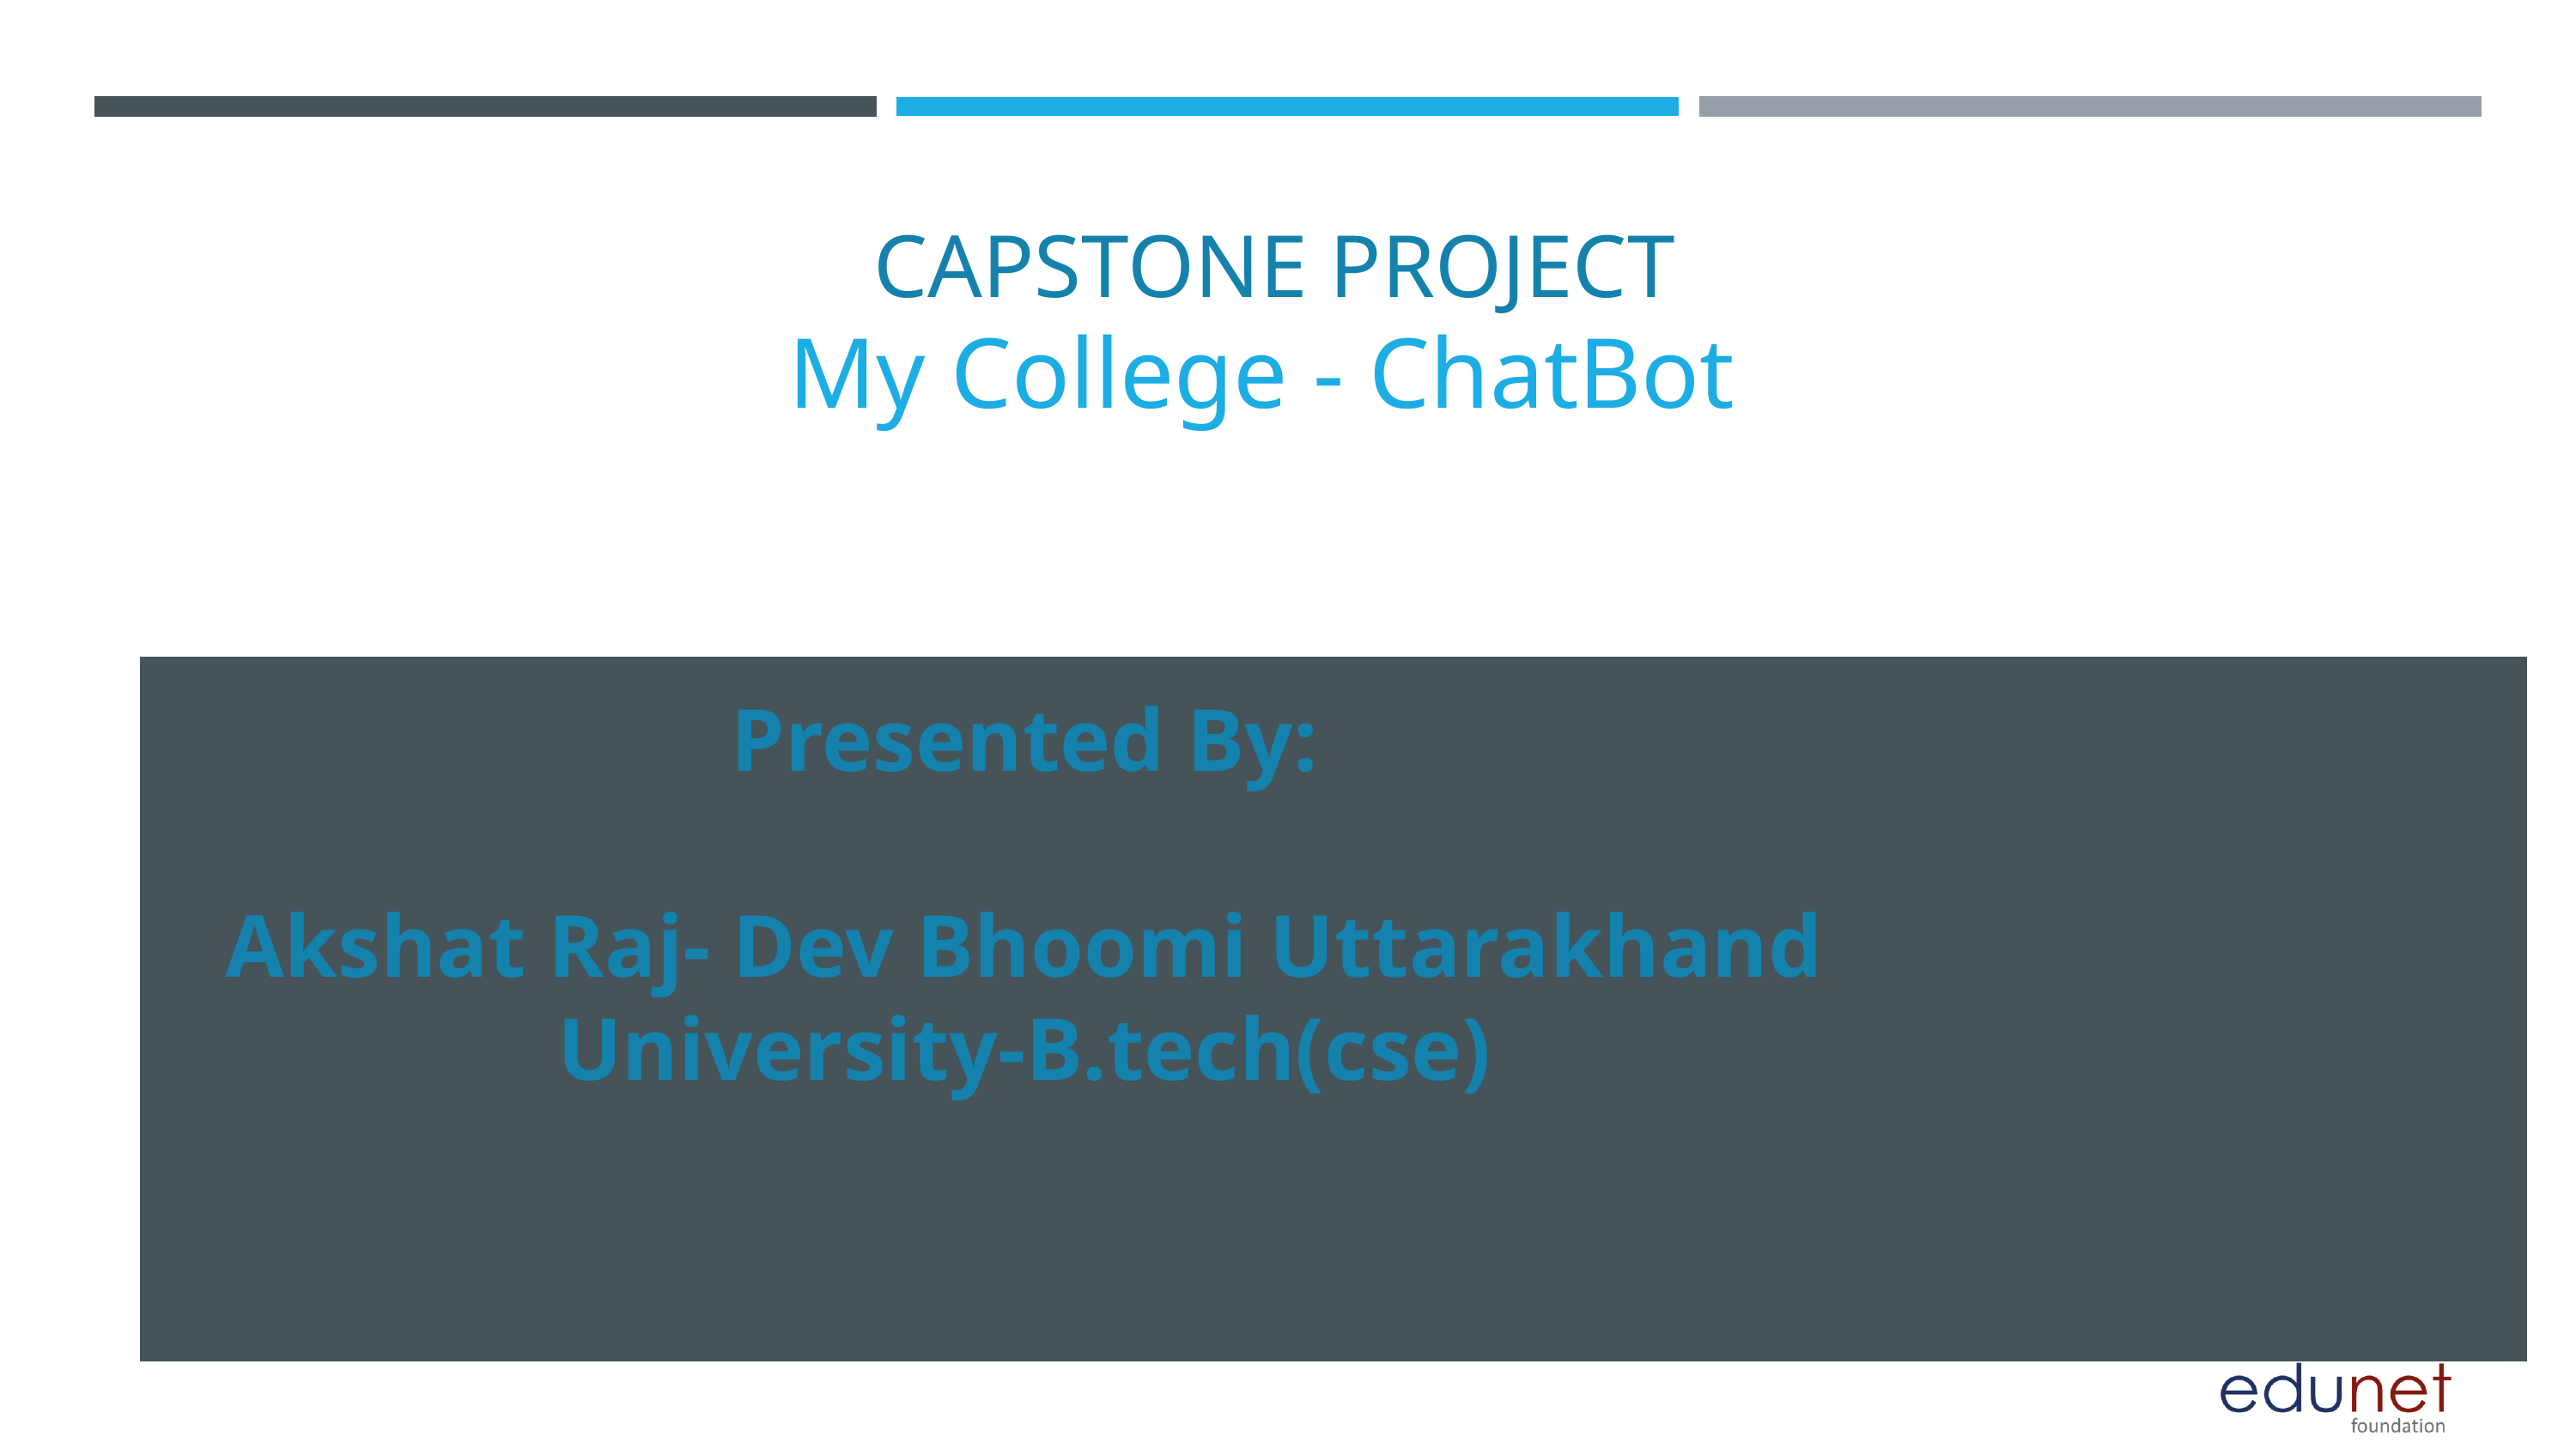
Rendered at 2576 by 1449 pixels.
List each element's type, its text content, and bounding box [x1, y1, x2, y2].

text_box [94, 96, 878, 118]
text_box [139, 656, 2528, 1362]
text_box CAPSTONE PROJECT [0, 211, 2576, 315]
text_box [1698, 95, 2482, 118]
text_box My College - ChatBot [308, 315, 2215, 428]
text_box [896, 96, 1680, 117]
text_box [2215, 1372, 2454, 1437]
